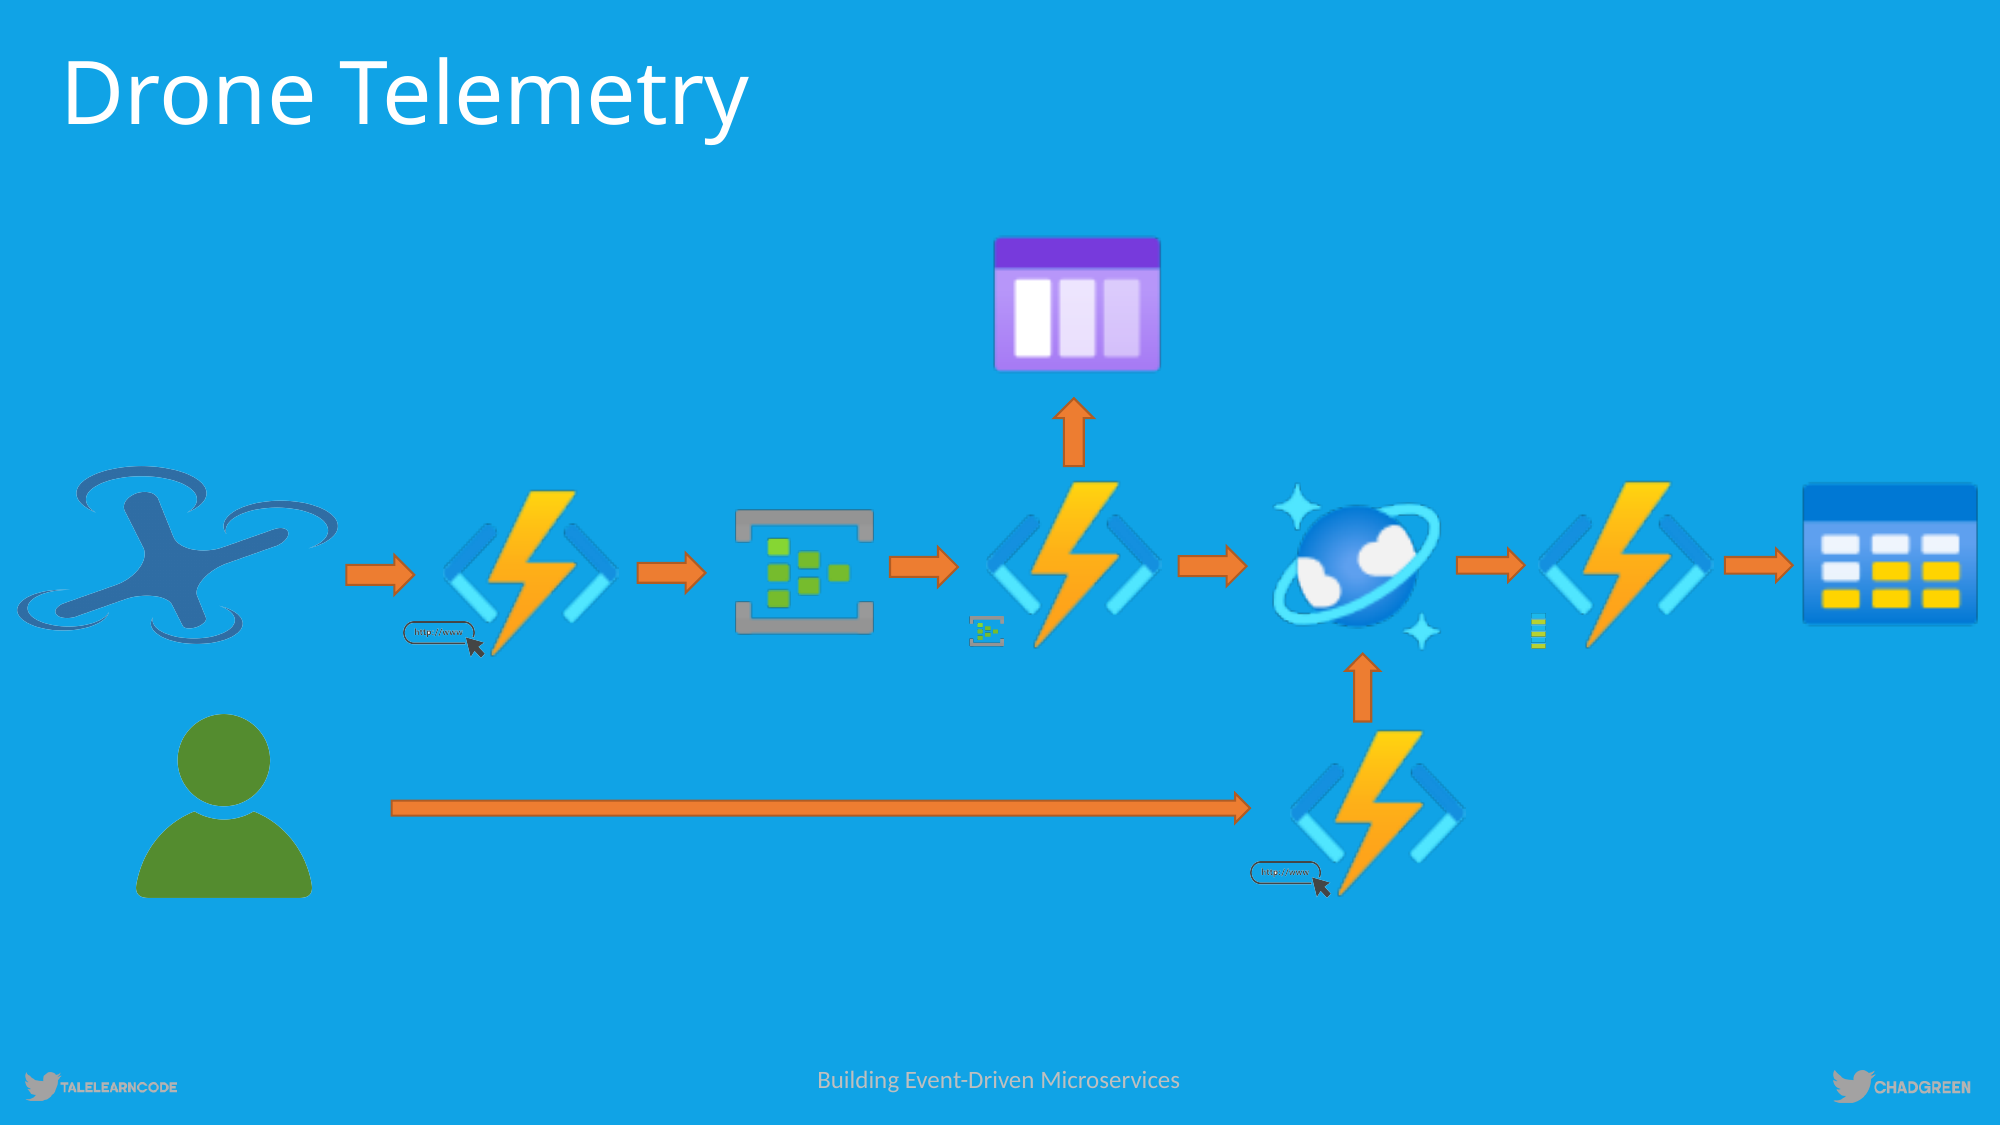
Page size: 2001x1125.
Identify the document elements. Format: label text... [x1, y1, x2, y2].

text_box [990, 217, 1166, 467]
text_box [390, 790, 1250, 826]
title Drone Telemetry [45, 40, 1952, 151]
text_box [1250, 653, 1466, 907]
picture [77, 467, 206, 507]
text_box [346, 481, 619, 667]
picture [178, 715, 270, 806]
picture [18, 592, 98, 630]
picture [151, 611, 242, 643]
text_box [1724, 463, 1983, 647]
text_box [1456, 472, 1714, 659]
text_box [637, 498, 878, 645]
picture [56, 492, 288, 628]
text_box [1178, 479, 1446, 656]
picture [224, 501, 337, 543]
picture [137, 812, 311, 897]
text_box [890, 472, 1162, 659]
